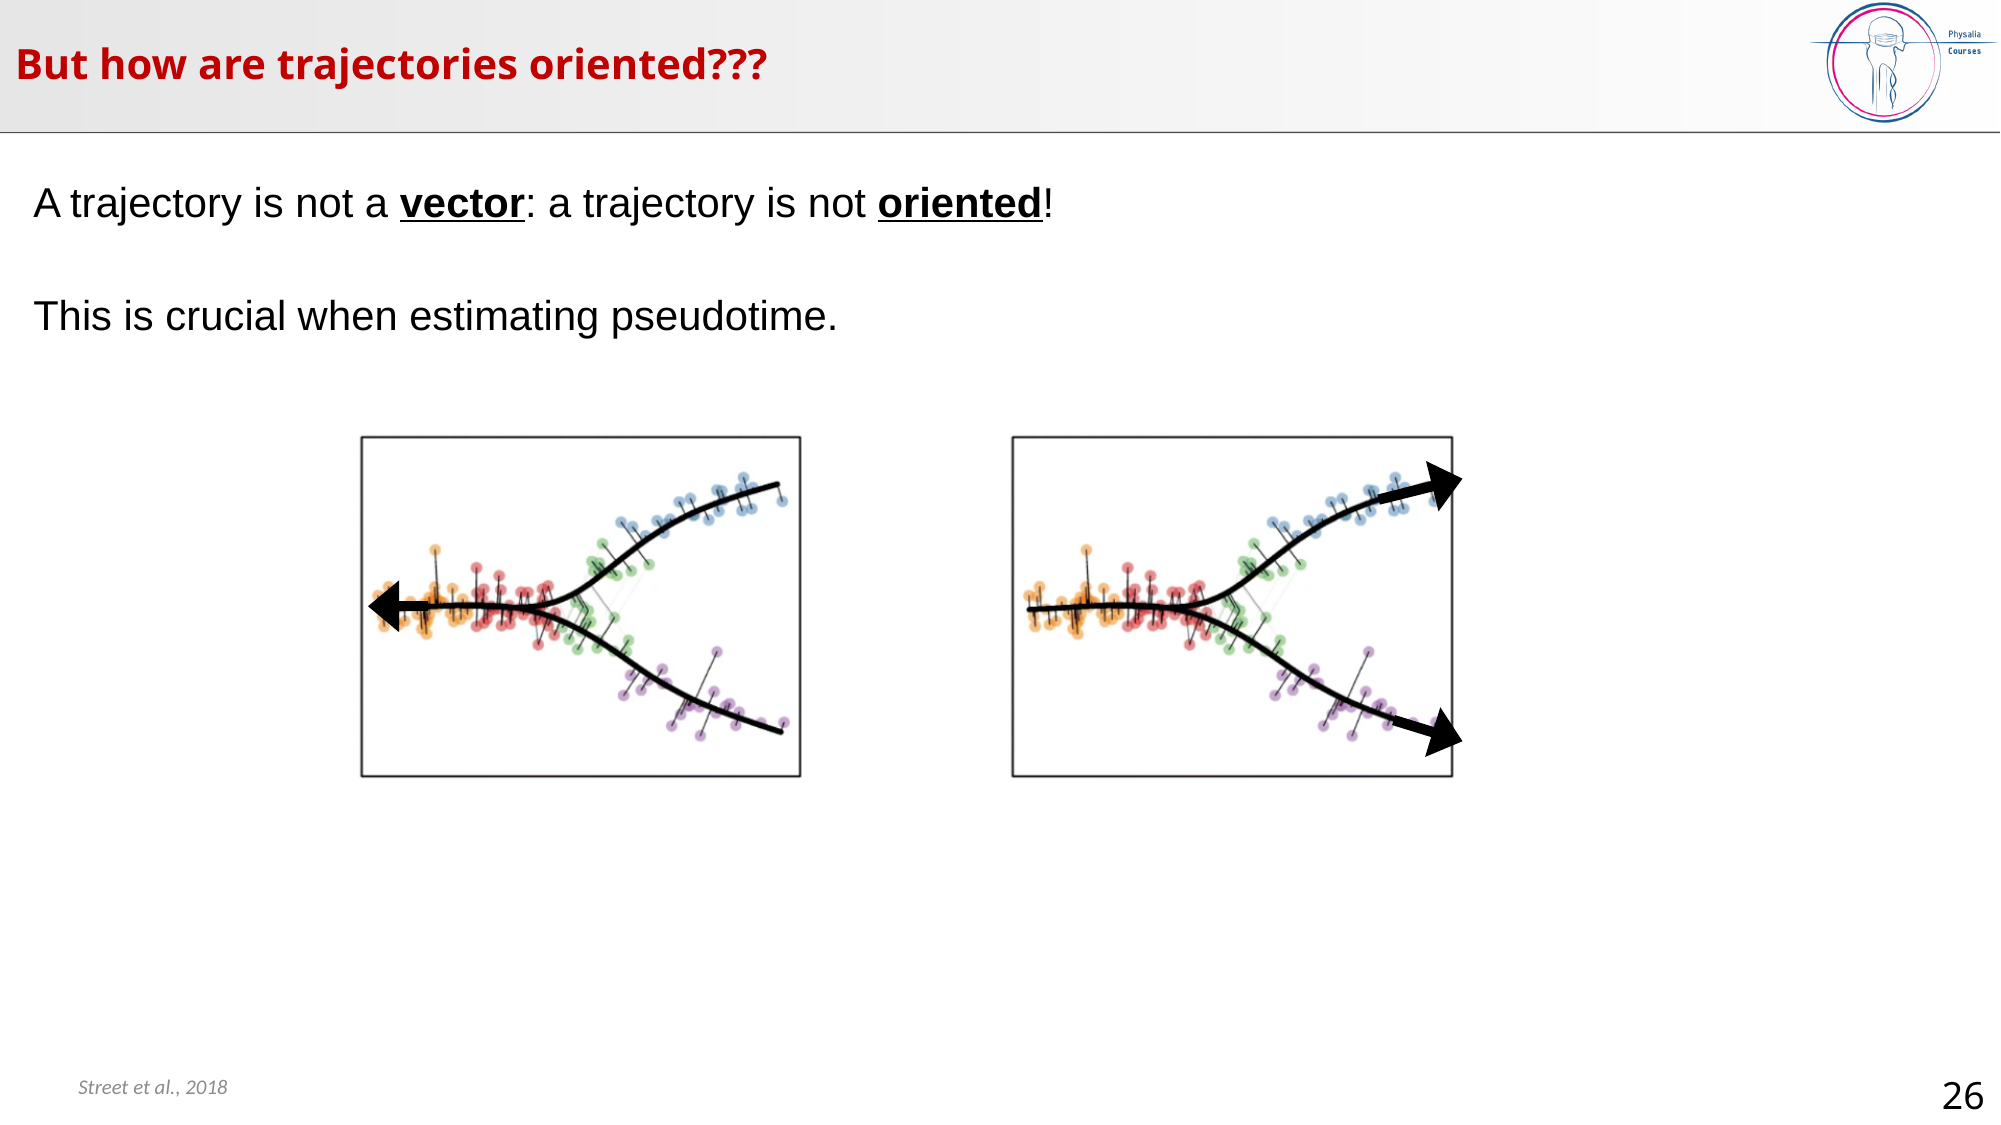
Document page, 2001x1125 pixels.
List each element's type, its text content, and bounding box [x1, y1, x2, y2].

picture [999, 414, 1463, 798]
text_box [1378, 478, 1463, 500]
title But how are trajectories oriented??? [0, 0, 2000, 132]
text_box 26 [1549, 1067, 2000, 1125]
list Street et al., 2018 [63, 1069, 767, 1121]
picture [348, 414, 811, 798]
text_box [1393, 720, 1463, 742]
list A trajectory is not a vector: a trajectory is not oriented! This is crucial when estimating pseudotime. [18, 143, 1979, 1105]
picture [1773, 0, 2000, 130]
